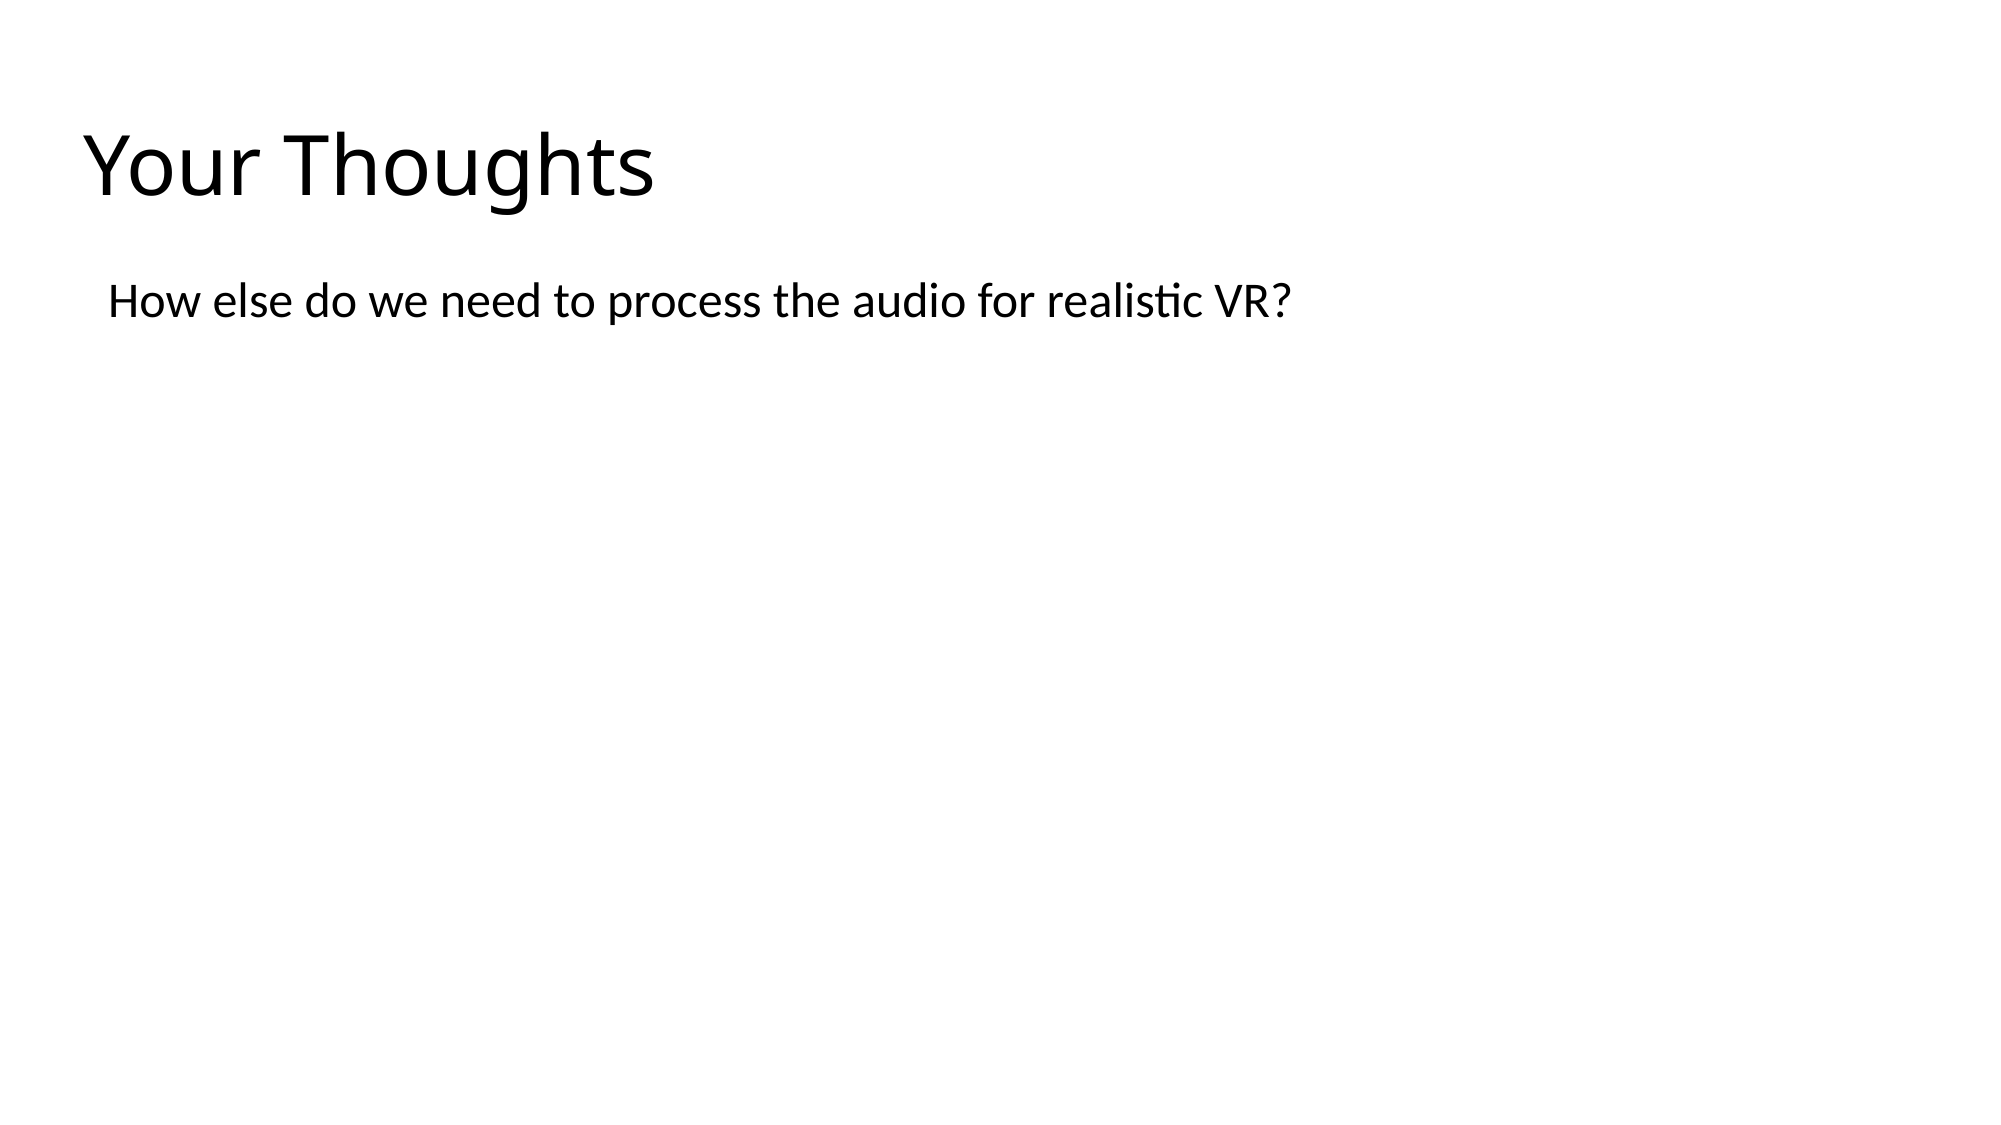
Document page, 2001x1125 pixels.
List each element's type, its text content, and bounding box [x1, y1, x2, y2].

list How else do we need to process the audio for realistic VR? [68, 252, 1932, 343]
title Your Thoughts [68, 97, 1932, 229]
